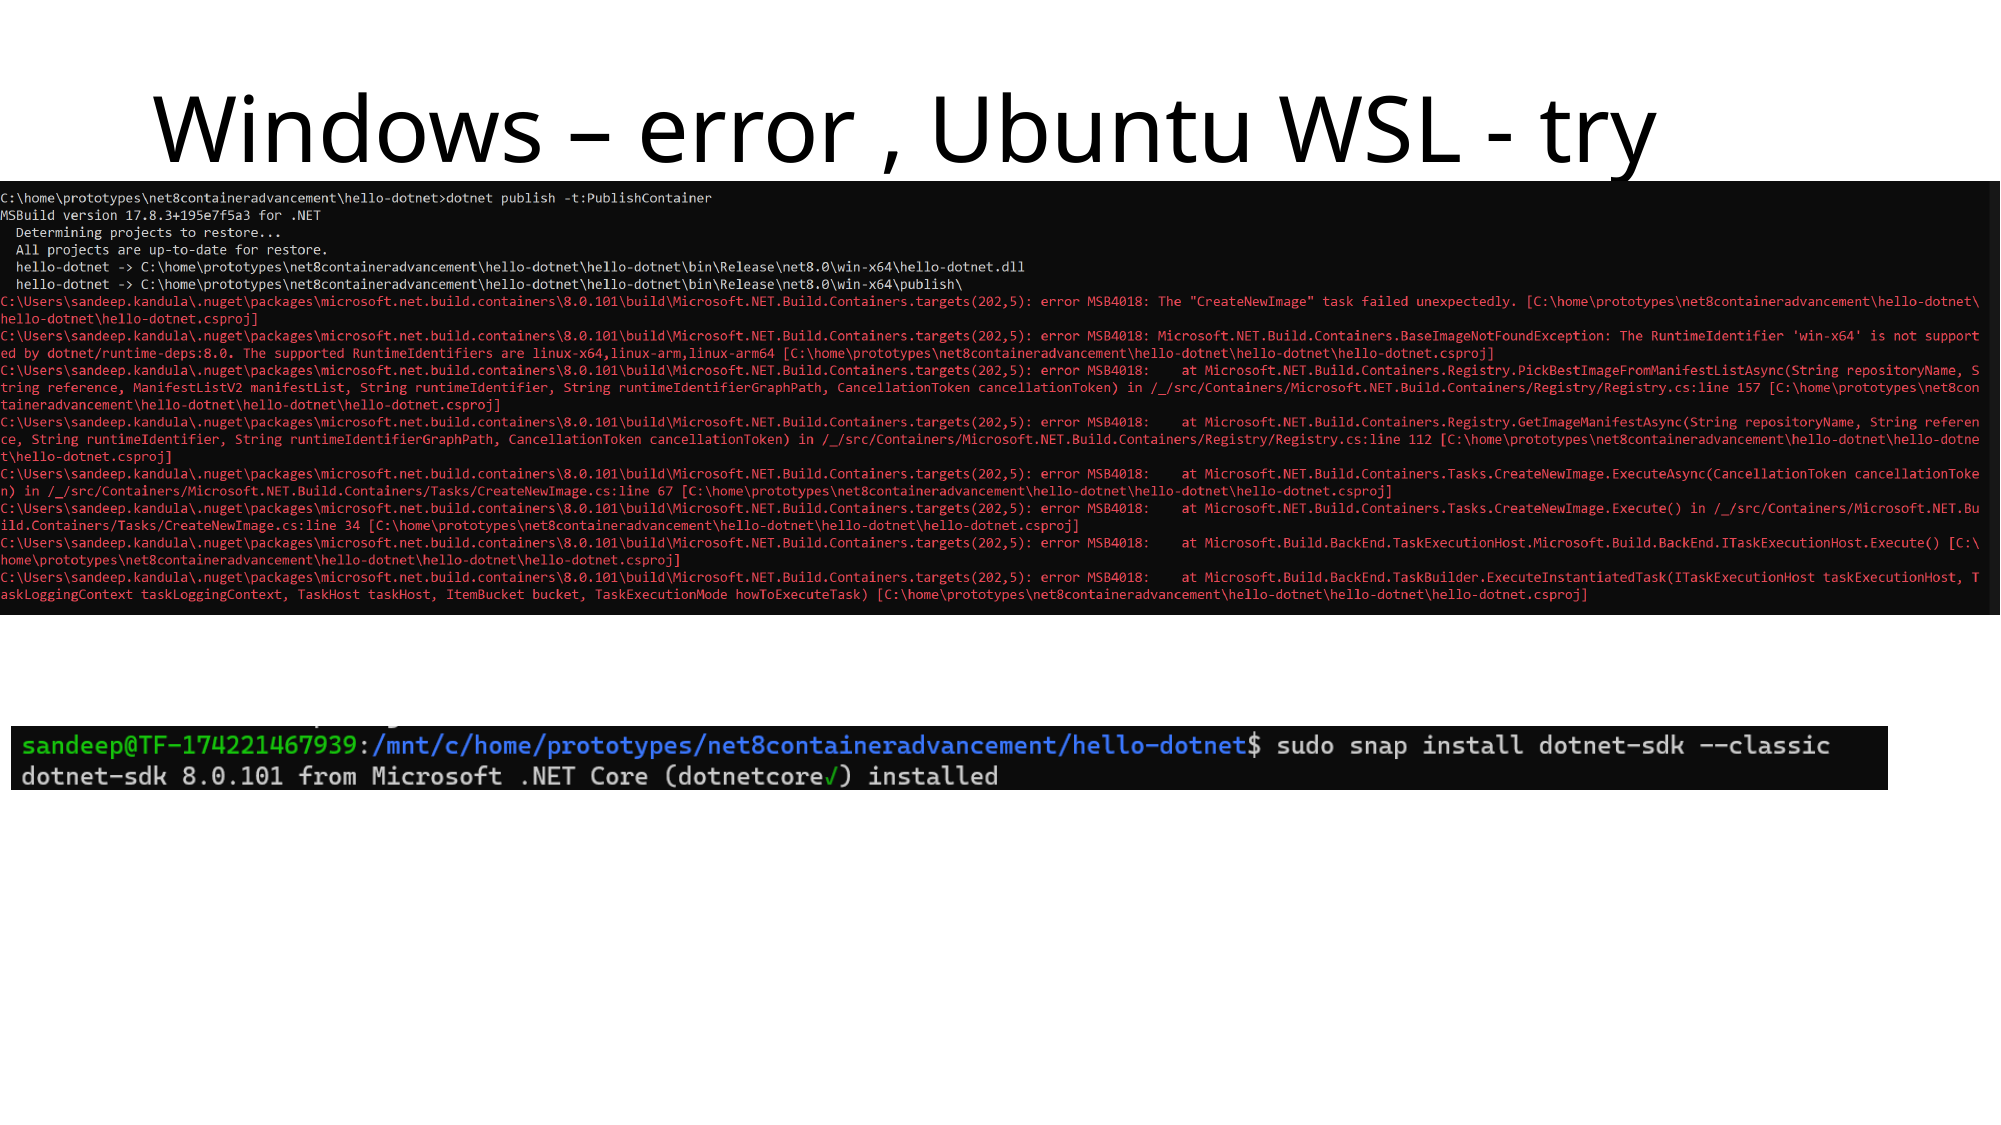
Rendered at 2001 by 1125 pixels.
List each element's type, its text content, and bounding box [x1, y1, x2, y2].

picture [0, 181, 2000, 615]
picture [11, 726, 1888, 790]
title Windows – error , Ubuntu WSL - try [137, 59, 1863, 181]
